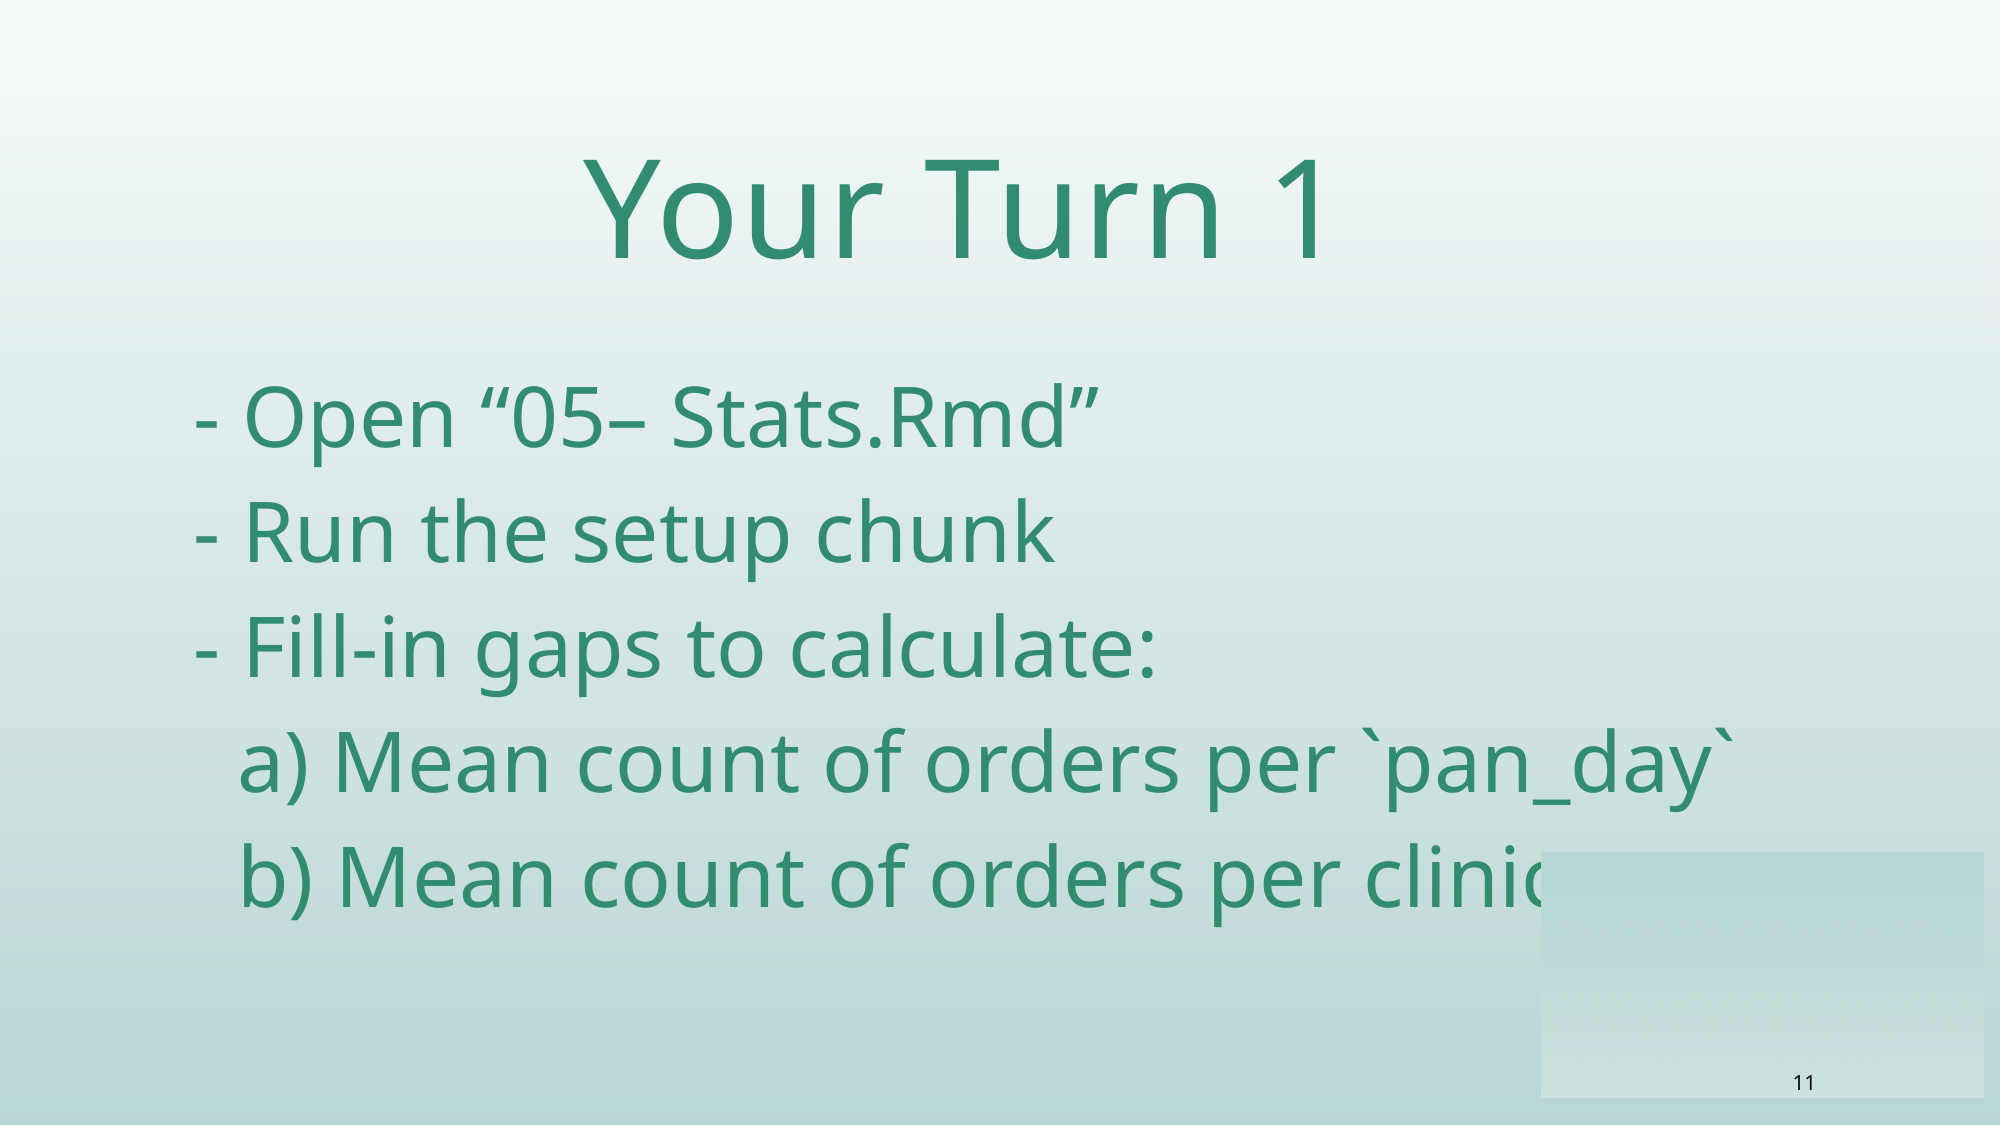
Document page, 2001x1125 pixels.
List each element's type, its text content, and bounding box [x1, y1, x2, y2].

list - Open “05– Stats.Rmd” - Run the setup chunk - Fill-in gaps to calculate: a) Mean count of orders per `pan_day` b) Mean count of orders per clinic [168, 367, 1763, 1024]
picture [1541, 851, 1984, 1099]
title Your Turn 1 [168, 96, 1763, 342]
